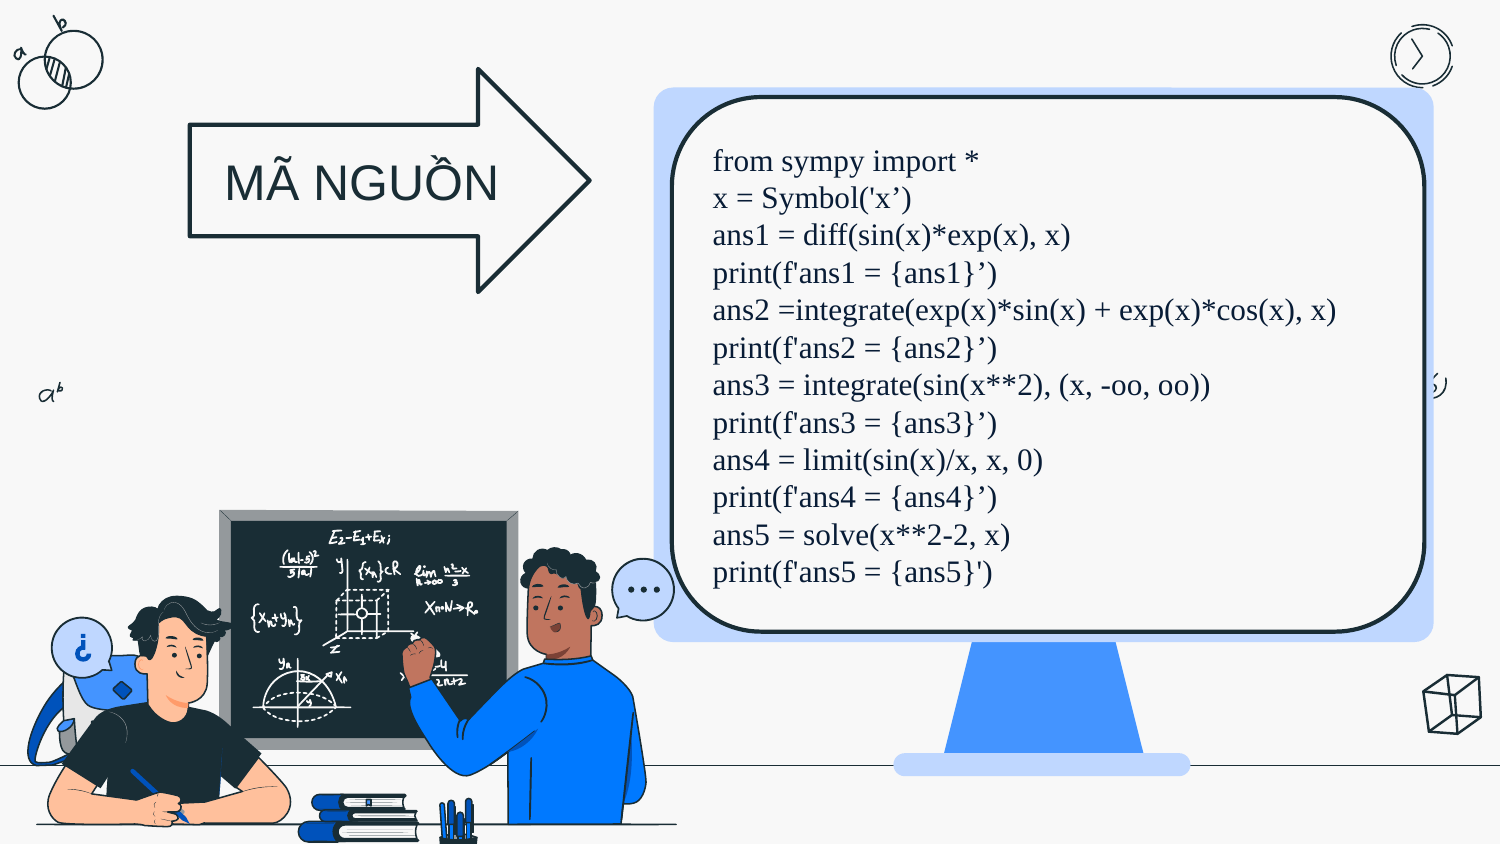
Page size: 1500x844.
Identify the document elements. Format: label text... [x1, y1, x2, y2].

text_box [36, 509, 677, 844]
text_box MÃ NGUỒN [187, 66, 592, 295]
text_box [653, 87, 1434, 777]
